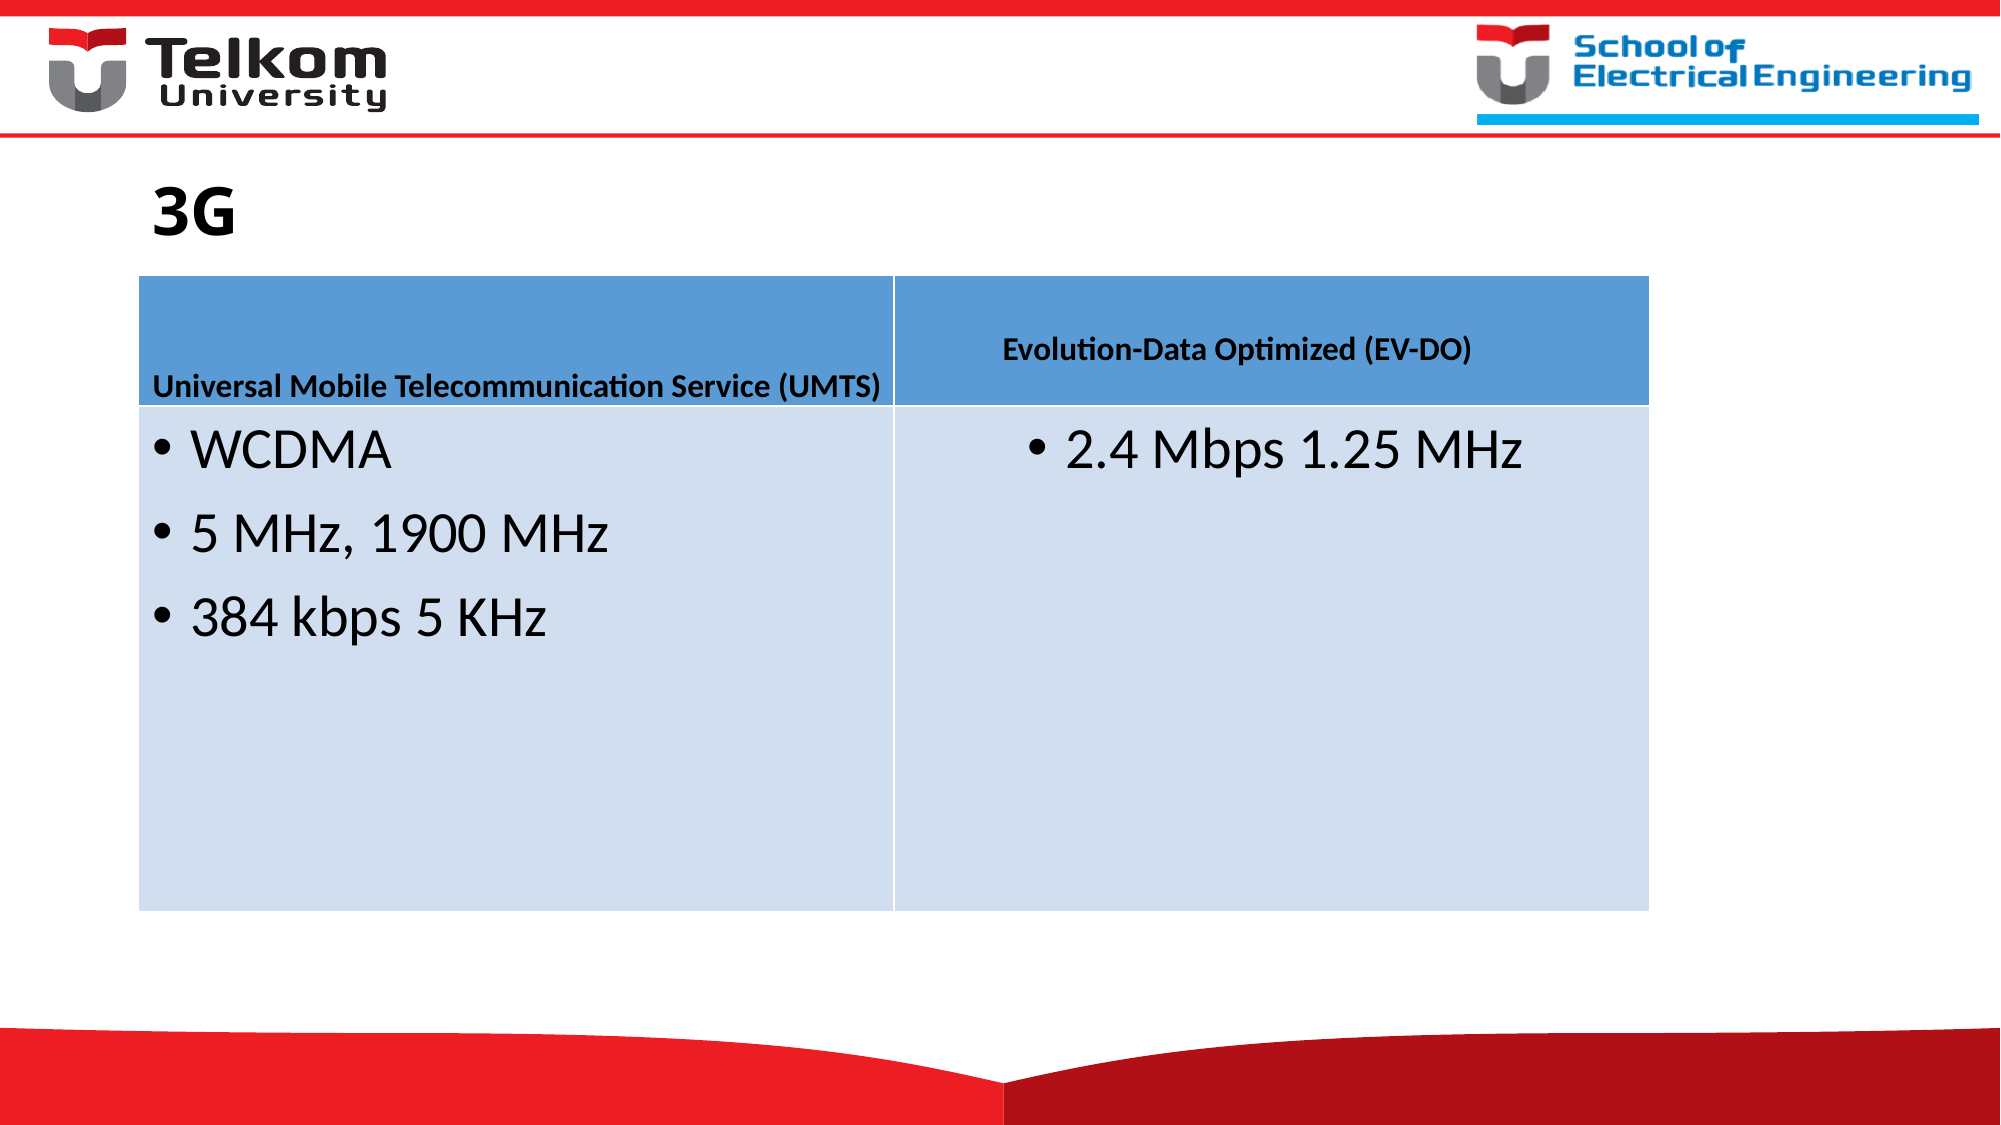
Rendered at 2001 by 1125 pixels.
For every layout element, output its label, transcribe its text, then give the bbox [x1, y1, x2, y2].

list Universal Mobile Telecommunication Service (UMTS) [137, 278, 985, 410]
title 3G [137, 149, 1863, 278]
list Evolution-Data Optimized (EV-DO) [987, 278, 1651, 376]
table_cell [985, 407, 1649, 911]
list WCDMA 5 MHz, 1900 MHz 384 kbps 5 KHz [137, 410, 985, 1016]
table_header [985, 278, 1649, 405]
list 2.4 Mbps 1.25 MHz [1012, 410, 1863, 1016]
picture [1466, 24, 1979, 125]
